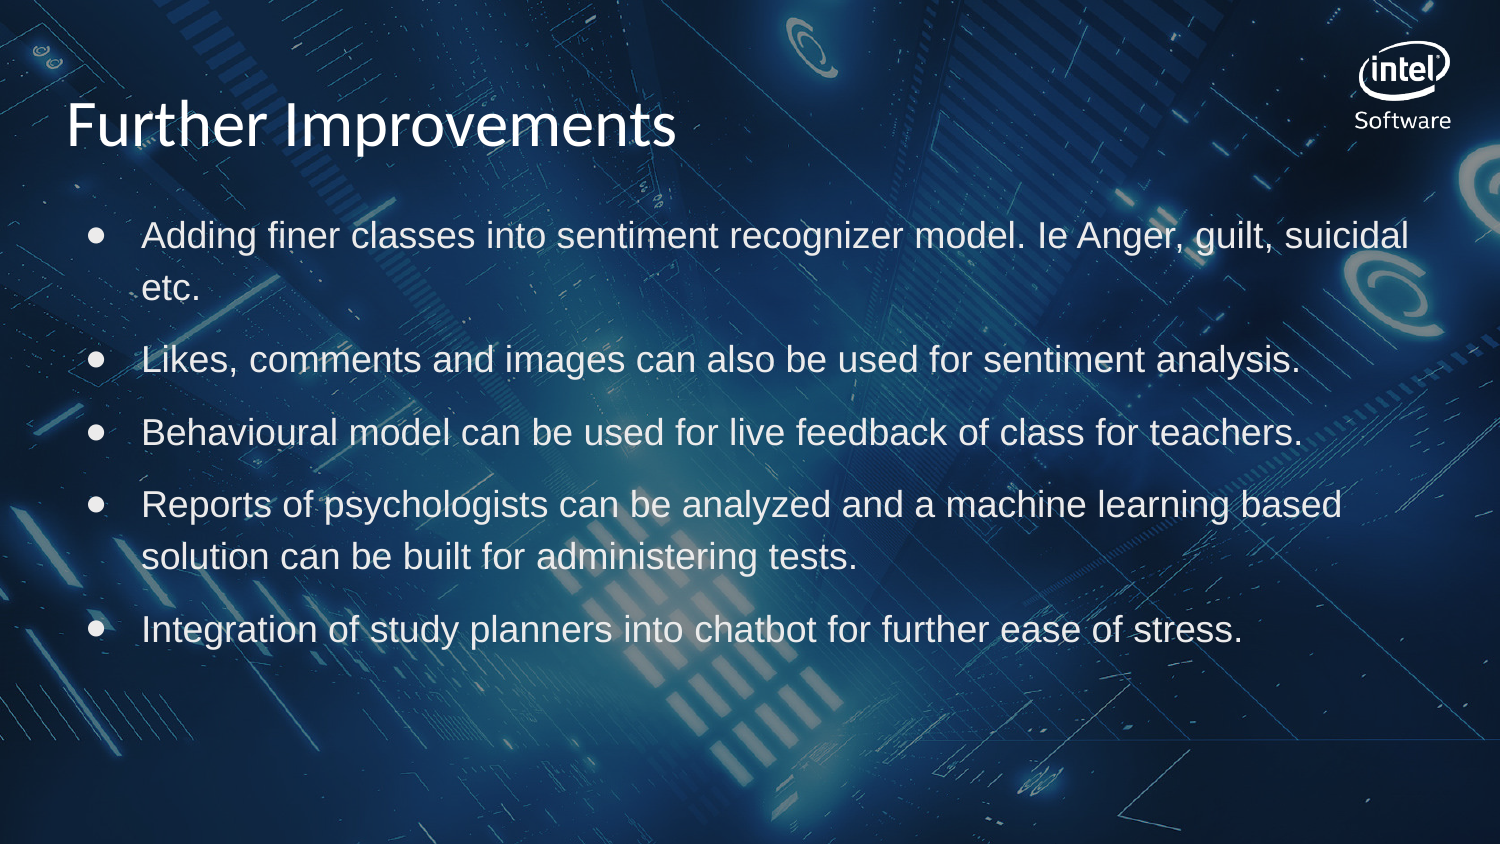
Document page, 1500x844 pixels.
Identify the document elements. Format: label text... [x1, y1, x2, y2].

title Further Improvements [51, 72, 1449, 167]
list Adding finer classes into sentiment recognizer model. Ie Anger, guilt, suicidal etc. Likes, comments and images can also be used for sentiment analysis. Behavioural model can be used for live feedback of class for teachers. Reports of psychologists can be analyzed and a machine learning based solution can be built for administering tests. Integration of study planners into chatbot for further ease of stress. [51, 189, 1449, 750]
picture [0, 0, 1500, 844]
